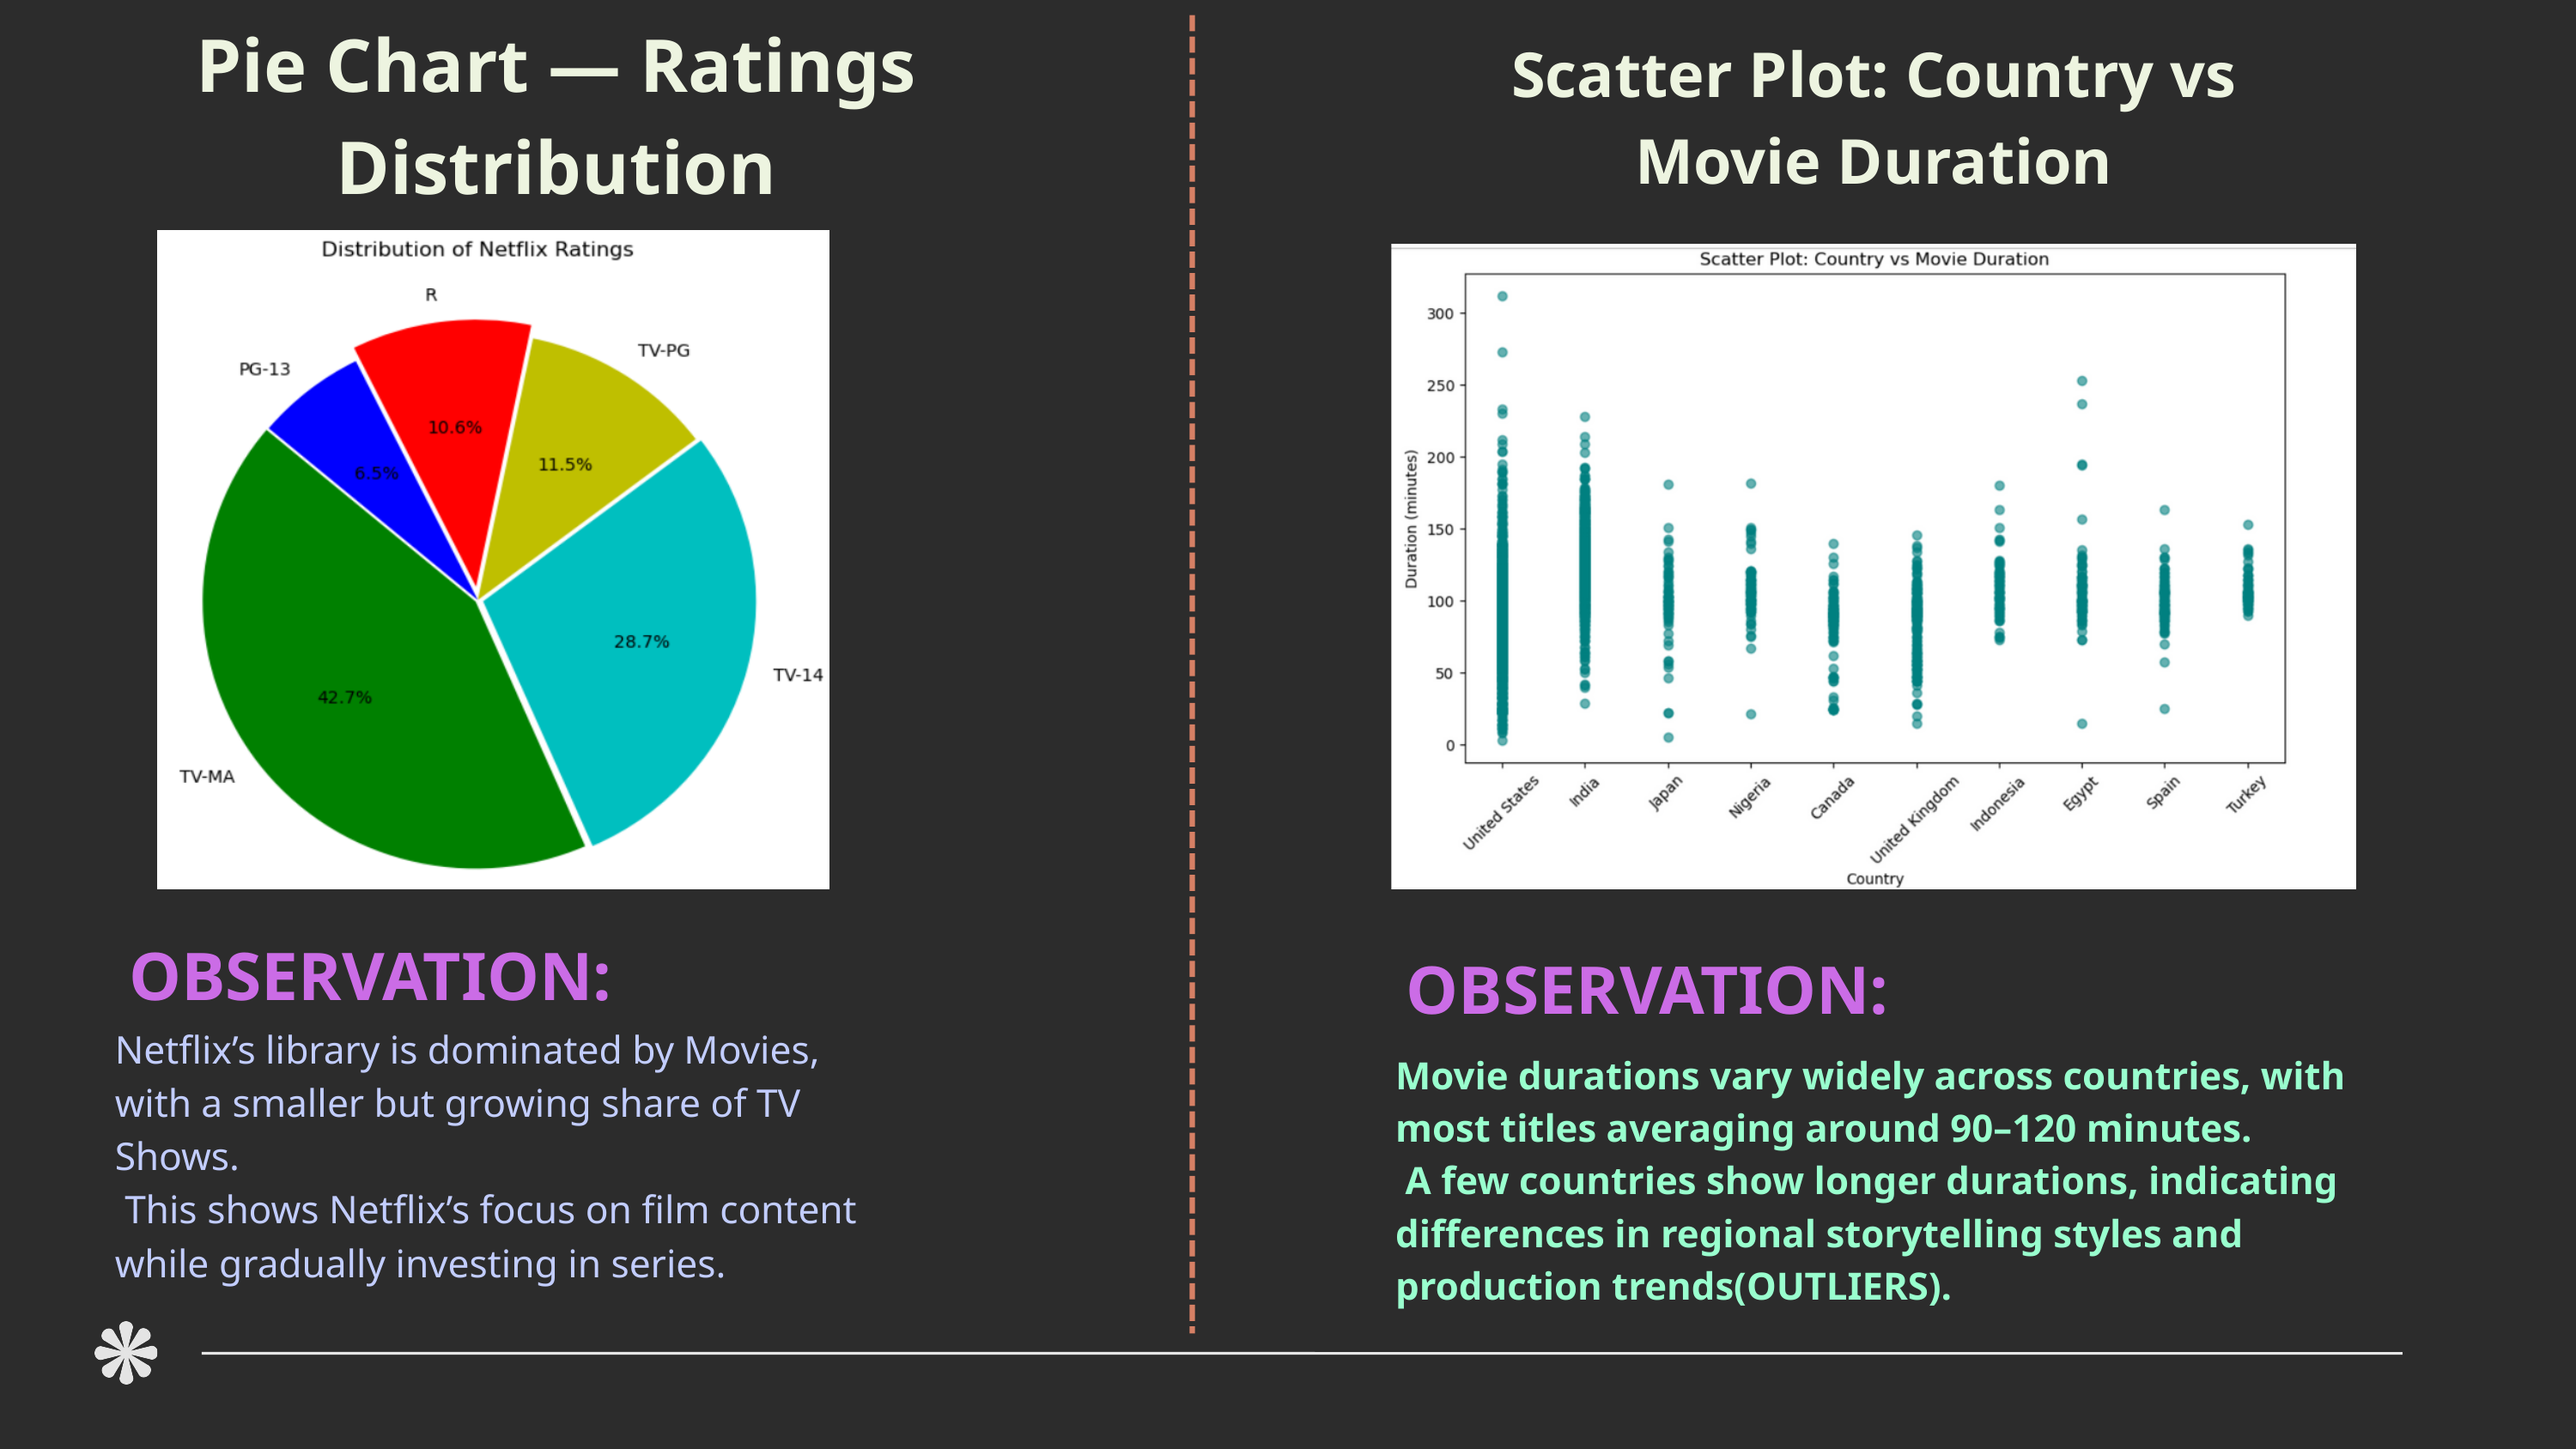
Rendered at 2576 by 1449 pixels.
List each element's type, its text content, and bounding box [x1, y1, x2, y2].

text_box Netflix’s library is dominated by Movies, with a smaller but growing share of TV Shows. This shows Netflix’s focus on film content while gradually investing in series. [114, 1018, 900, 1285]
text_box OBSERVATION: [1386, 935, 1910, 1028]
text_box Scatter Plot: Country vs Movie Duration [1440, 22, 2307, 283]
text_box [1391, 244, 2356, 890]
picture [156, 230, 830, 890]
text_box Pie Chart — Ratings Distribution [65, 4, 1048, 312]
text_box [94, 1321, 158, 1385]
text_box OBSERVATION: [94, 921, 647, 1014]
text_box Movie durations vary widely across countries, with most titles averaging around 90–120 minutes. A few countries show longer durations, indicating differences in regional storytelling styles and production trends(OUTLIERS). [1395, 1044, 2395, 1308]
